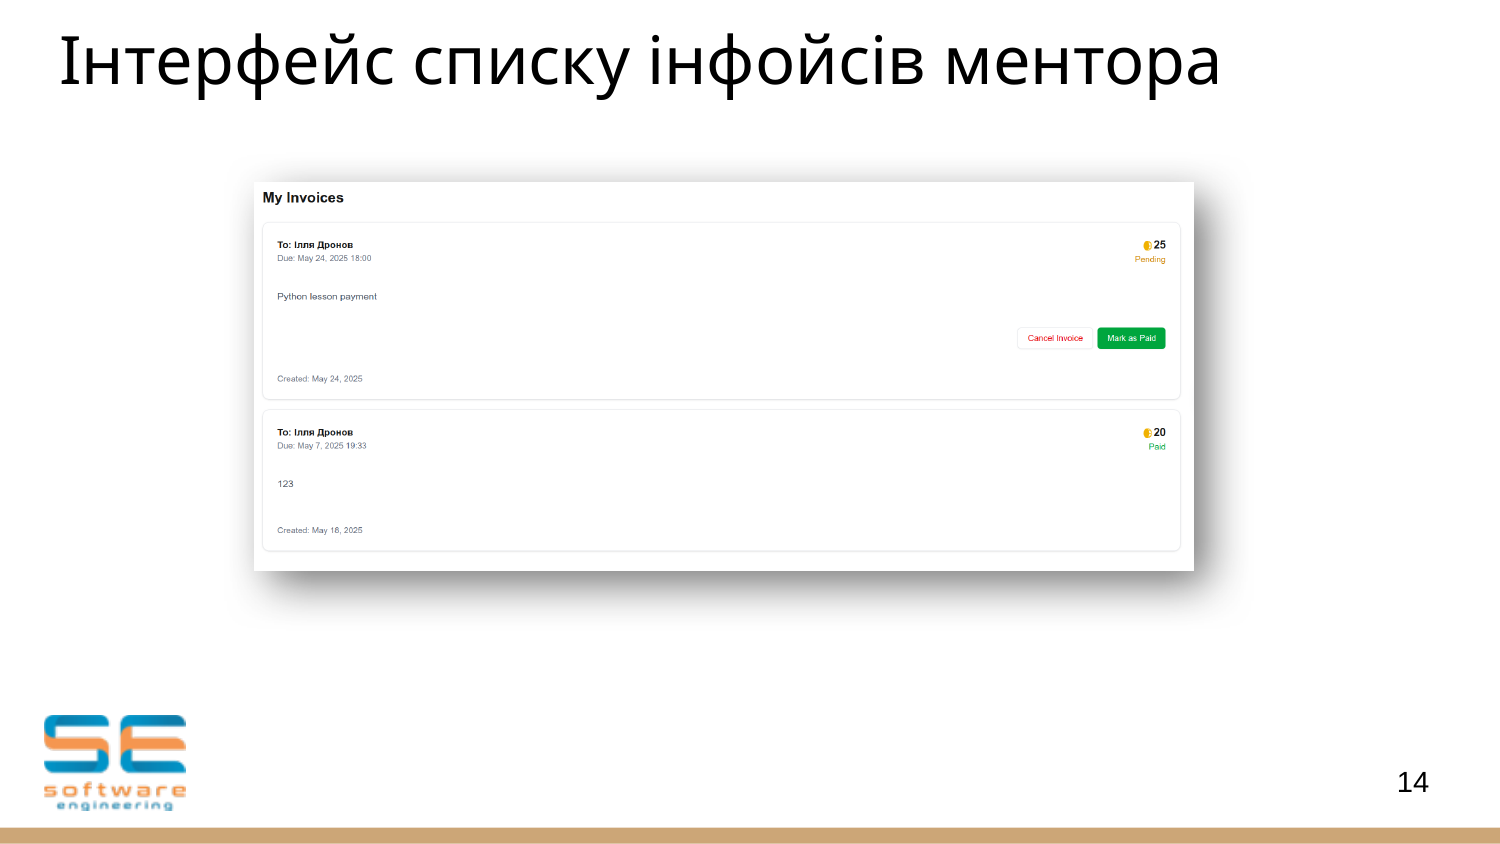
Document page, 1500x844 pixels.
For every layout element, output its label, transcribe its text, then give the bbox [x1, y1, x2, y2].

picture [254, 181, 1194, 572]
title Інтерфейс списку інфойсів ментора [44, 0, 1442, 113]
text_box 14 [1382, 755, 1500, 806]
picture [43, 714, 186, 811]
